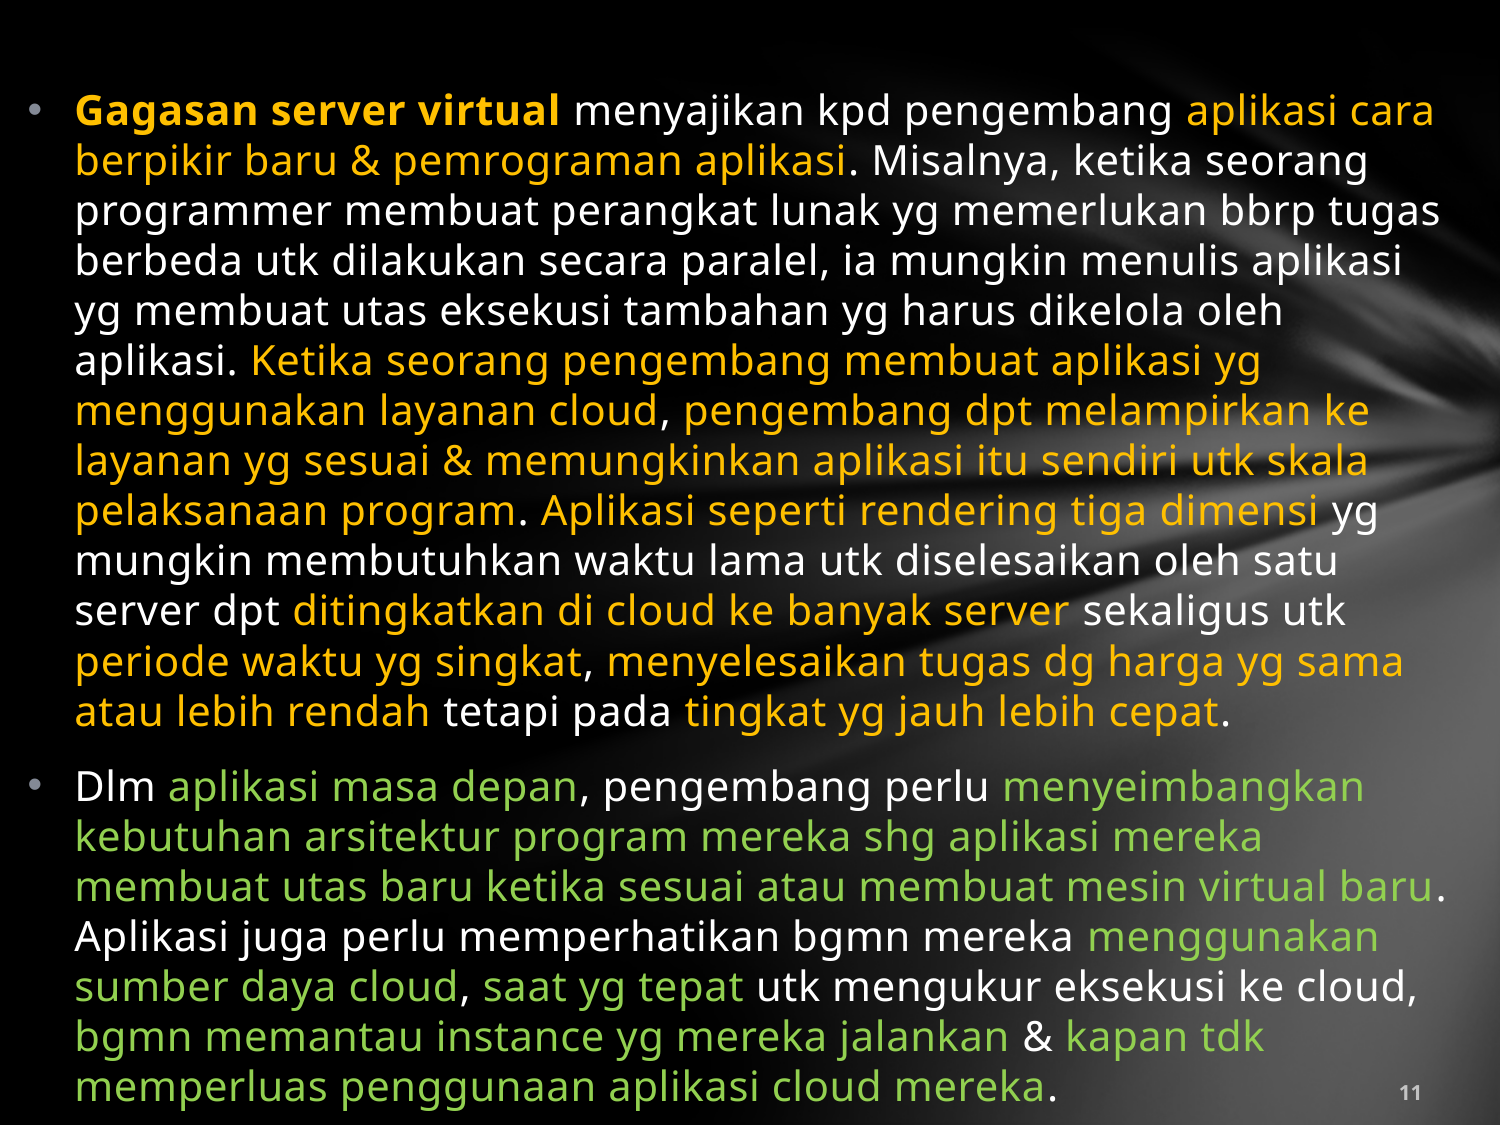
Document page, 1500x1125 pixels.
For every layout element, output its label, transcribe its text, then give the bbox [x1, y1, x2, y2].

slide_number 11 [1293, 1073, 1438, 1115]
list Gagasan server virtual menyajikan kpd pengembang aplikasi cara berpikir baru & pemrograman aplikasi. Misalnya, ketika seorang programmer membuat perangkat lunak yg memerlukan bbrp tugas berbeda utk dilakukan secara paralel, ia mungkin menulis aplikasi yg membuat utas eksekusi tambahan yg harus dikelola oleh aplikasi. Ketika seorang pengembang membuat aplikasi yg menggunakan layanan cloud, pengembang dpt melampirkan ke layanan yg sesuai & memungkinkan aplikasi itu sendiri utk skala pelaksanaan program. Aplikasi seperti rendering tiga dimensi yg mungkin membutuhkan waktu lama utk diselesaikan oleh satu server dpt ditingkatkan di cloud ke banyak server sekaligus utk periode waktu yg singkat, menyelesaikan tugas dg harga yg sama atau lebih rendah tetapi pada tingkat yg jauh lebih cepat. Dlm aplikasi masa depan, pengembang perlu menyeimbangkan kebutuhan arsitektur program mereka shg aplikasi mereka membuat utas baru ketika sesuai atau membuat mesin virtual baru. Aplikasi juga perlu memperhatikan bgmn mereka menggunakan sumber daya cloud, saat yg tepat utk mengukur eksekusi ke cloud, bgmn memantau instance yg mereka jalankan & kapan tdk memperluas penggunaan aplikasi cloud mereka. [12, 76, 1475, 1025]
